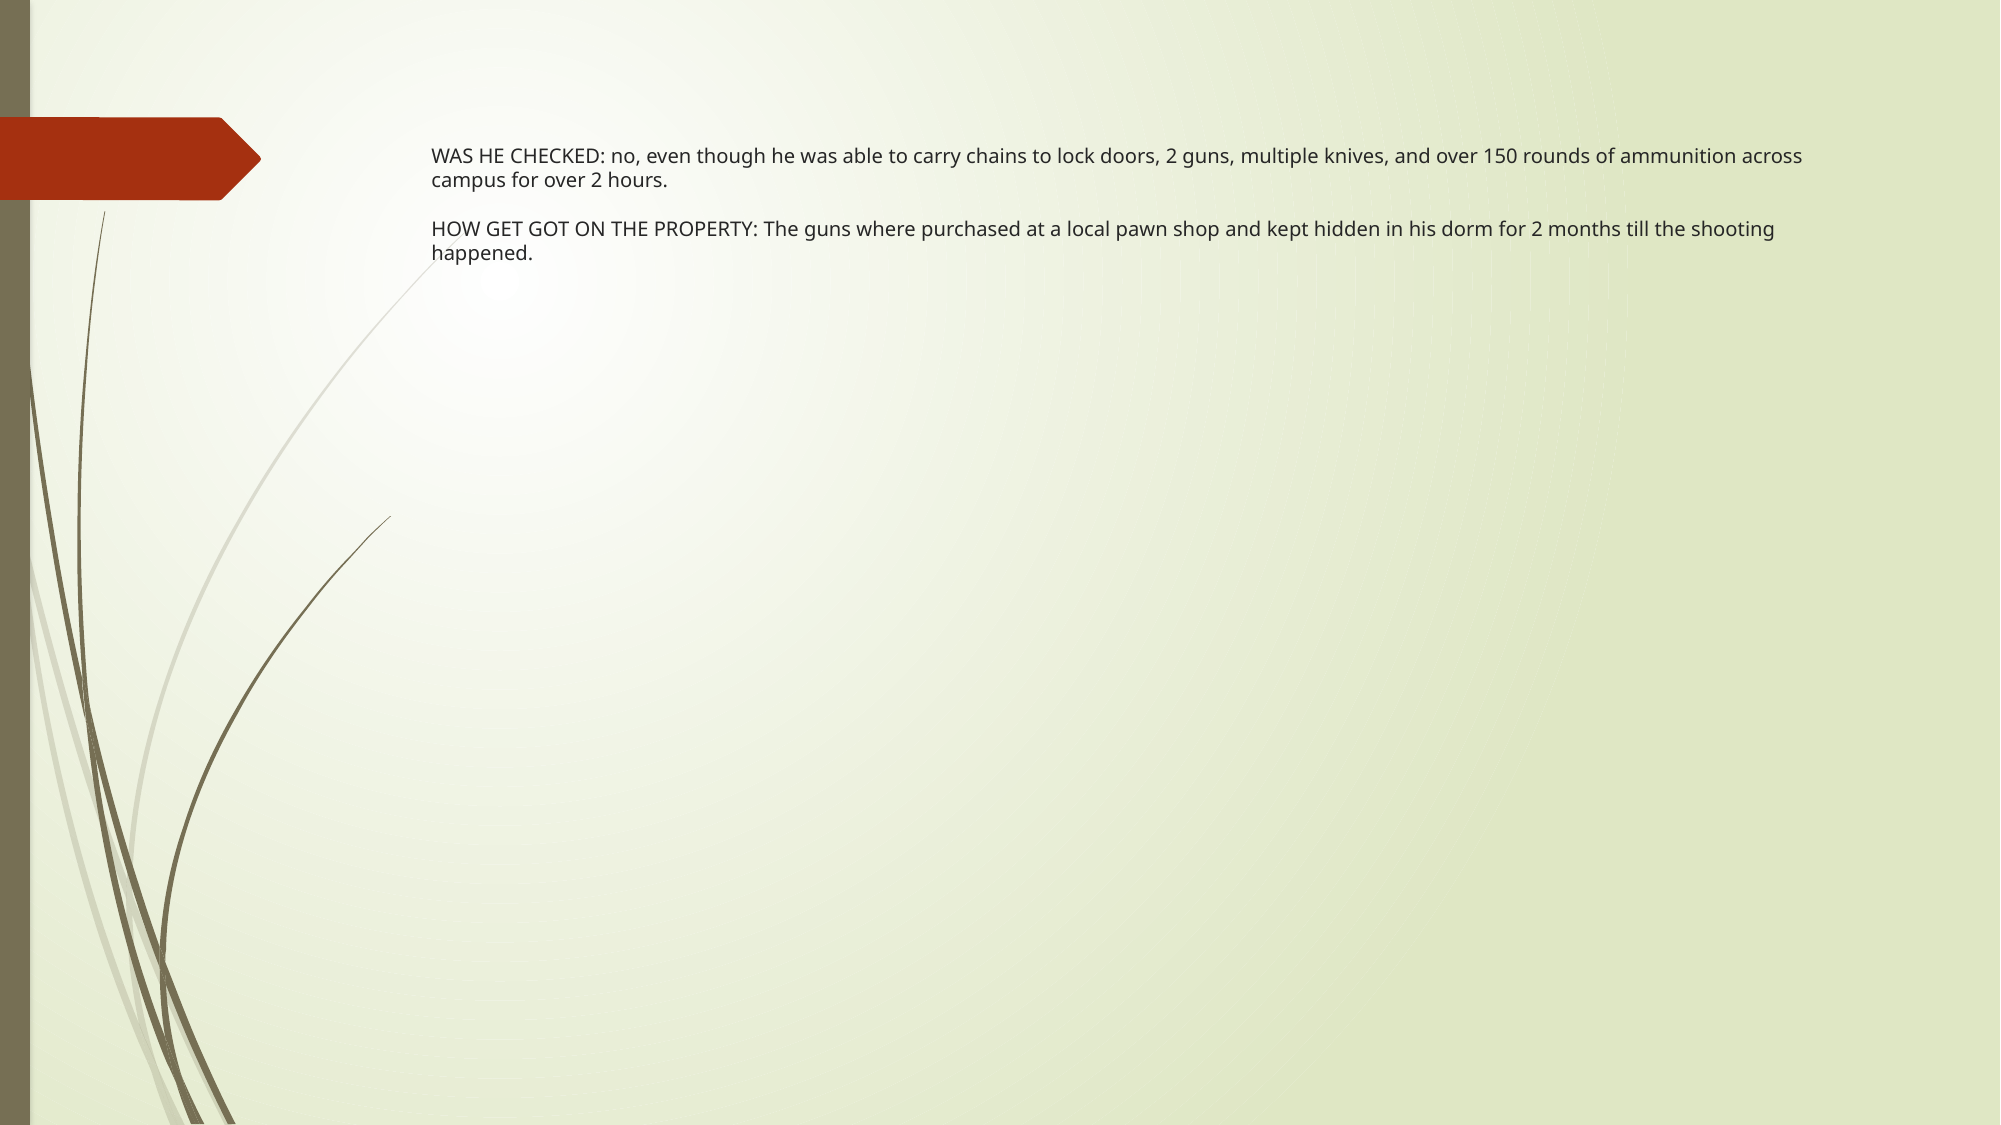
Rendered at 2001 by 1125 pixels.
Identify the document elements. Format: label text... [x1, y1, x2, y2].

title WAS HE CHECKED: no, even though he was able to carry chains to lock doors, 2 guns, multiple knives, and over 150 rounds of ammunition across campus for over 2 hours. HOW GET GOT ON THE PROPERTY: The guns where purchased at a local pawn shop and kept hidden in his dorm for 2 months till the shooting happened. [416, 135, 1879, 346]
